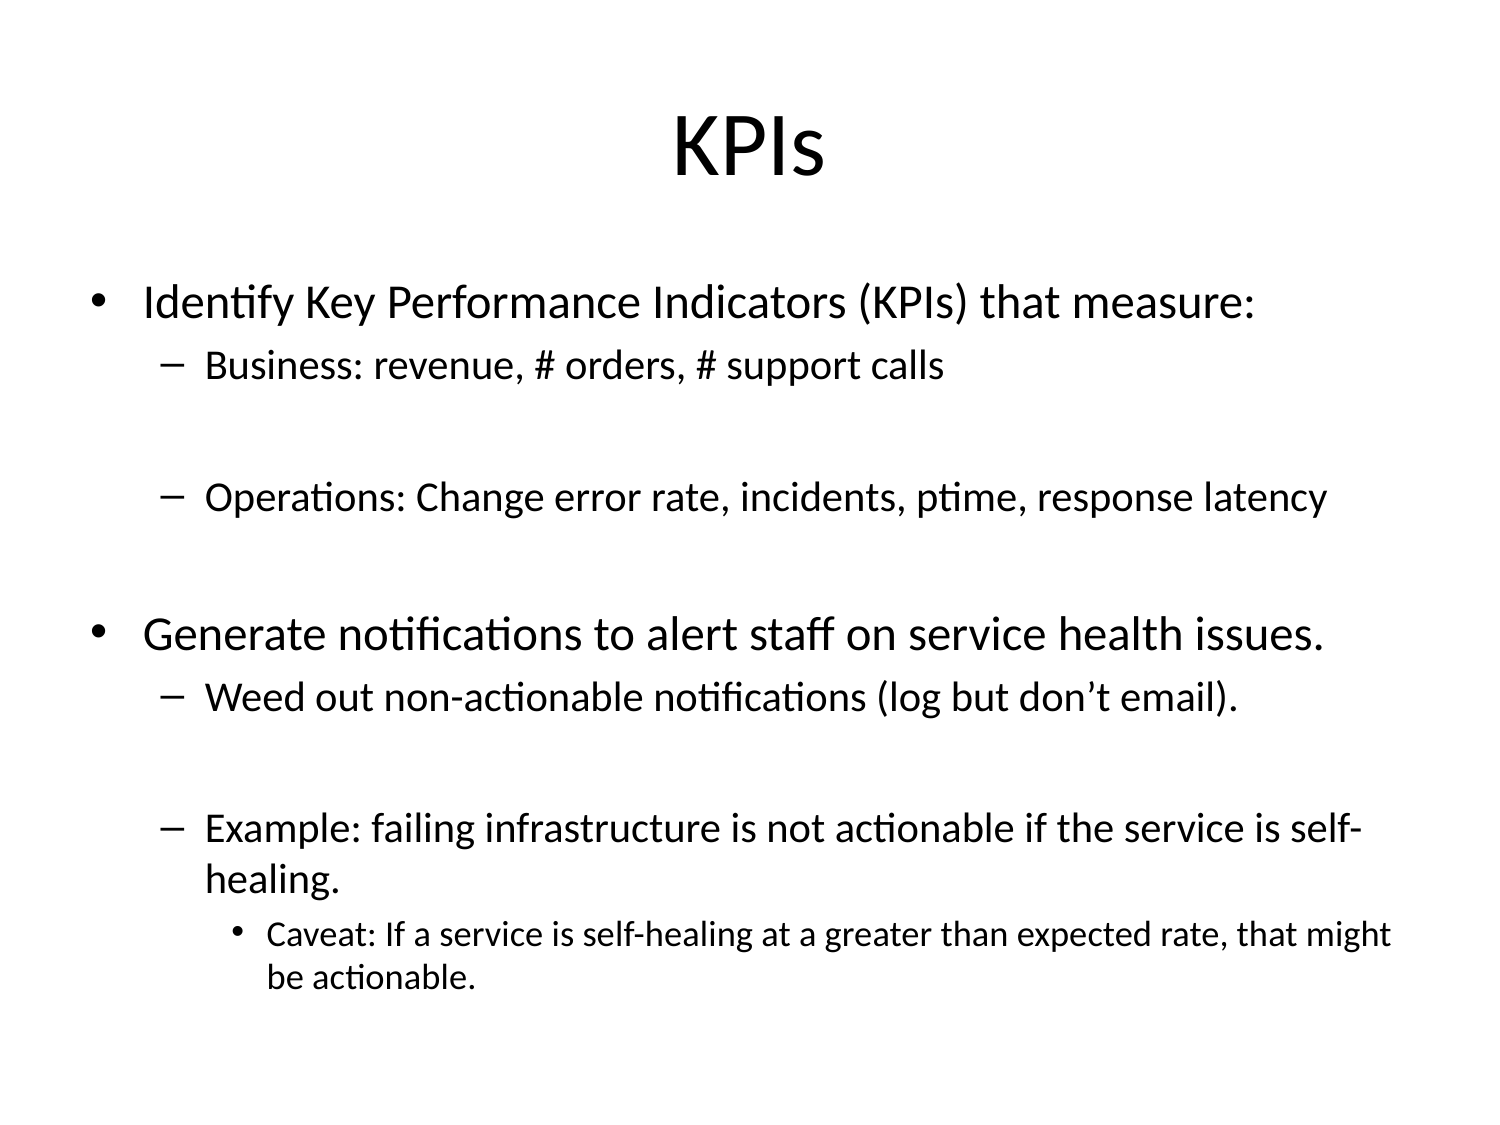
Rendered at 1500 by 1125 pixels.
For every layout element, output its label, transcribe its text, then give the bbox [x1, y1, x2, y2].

list Identify Key Performance Indicators (KPIs) that measure: Business: revenue, # orders, # support calls Operations: Change error rate, incidents, ptime, response latency Generate notifications to alert staff on service health issues. Weed out non-actionable notifications (log but don’t email). Example: failing infrastructure is not actionable if the service is self-healing. Caveat: If a service is self-healing at a greater than expected rate, that might be actionable. [75, 262, 1425, 1005]
title KPIs [75, 45, 1425, 233]
